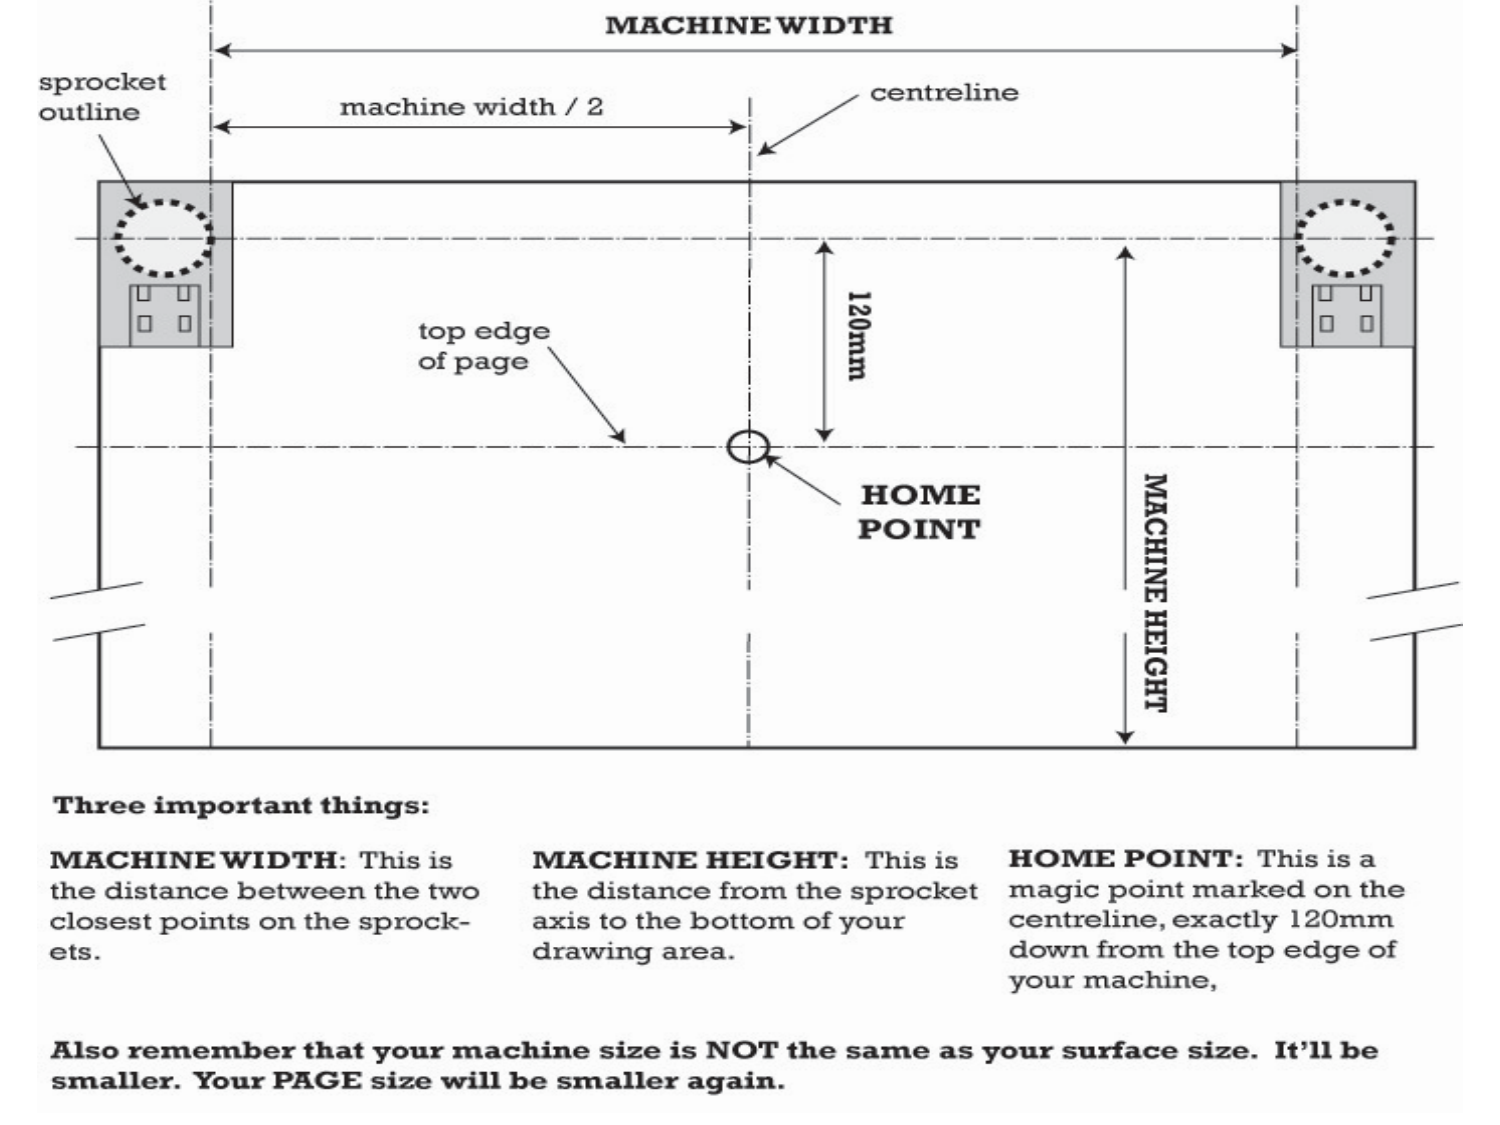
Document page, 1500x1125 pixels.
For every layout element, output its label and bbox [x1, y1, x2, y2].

list [37, 0, 1463, 1113]
